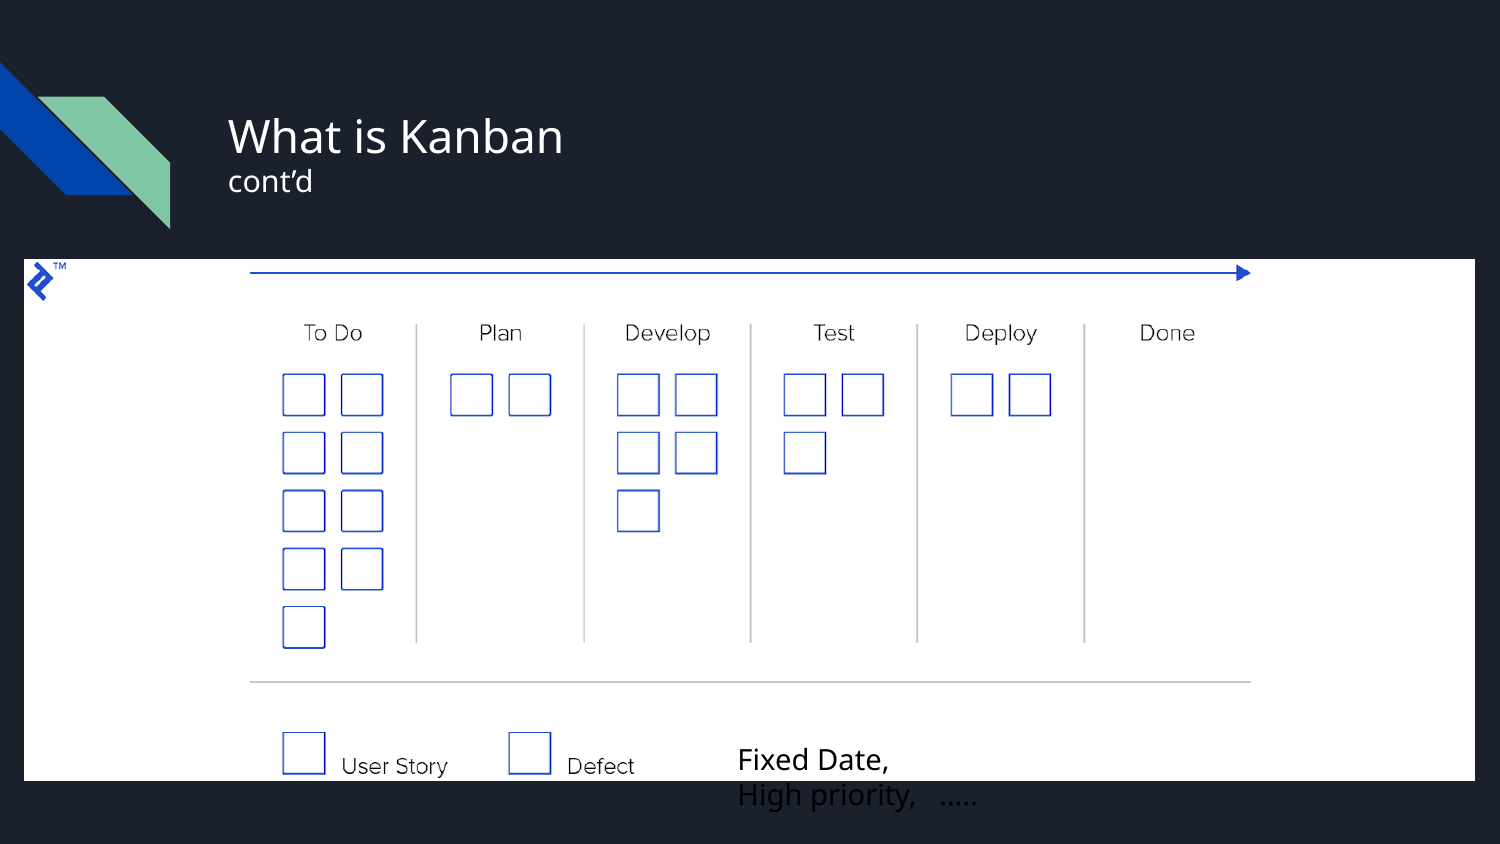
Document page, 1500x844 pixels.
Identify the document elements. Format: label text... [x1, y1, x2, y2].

title What is Kanban cont’d [212, 64, 1368, 215]
picture [24, 259, 1476, 781]
text_box Fixed Date, High priority, ….. [722, 790, 1267, 827]
